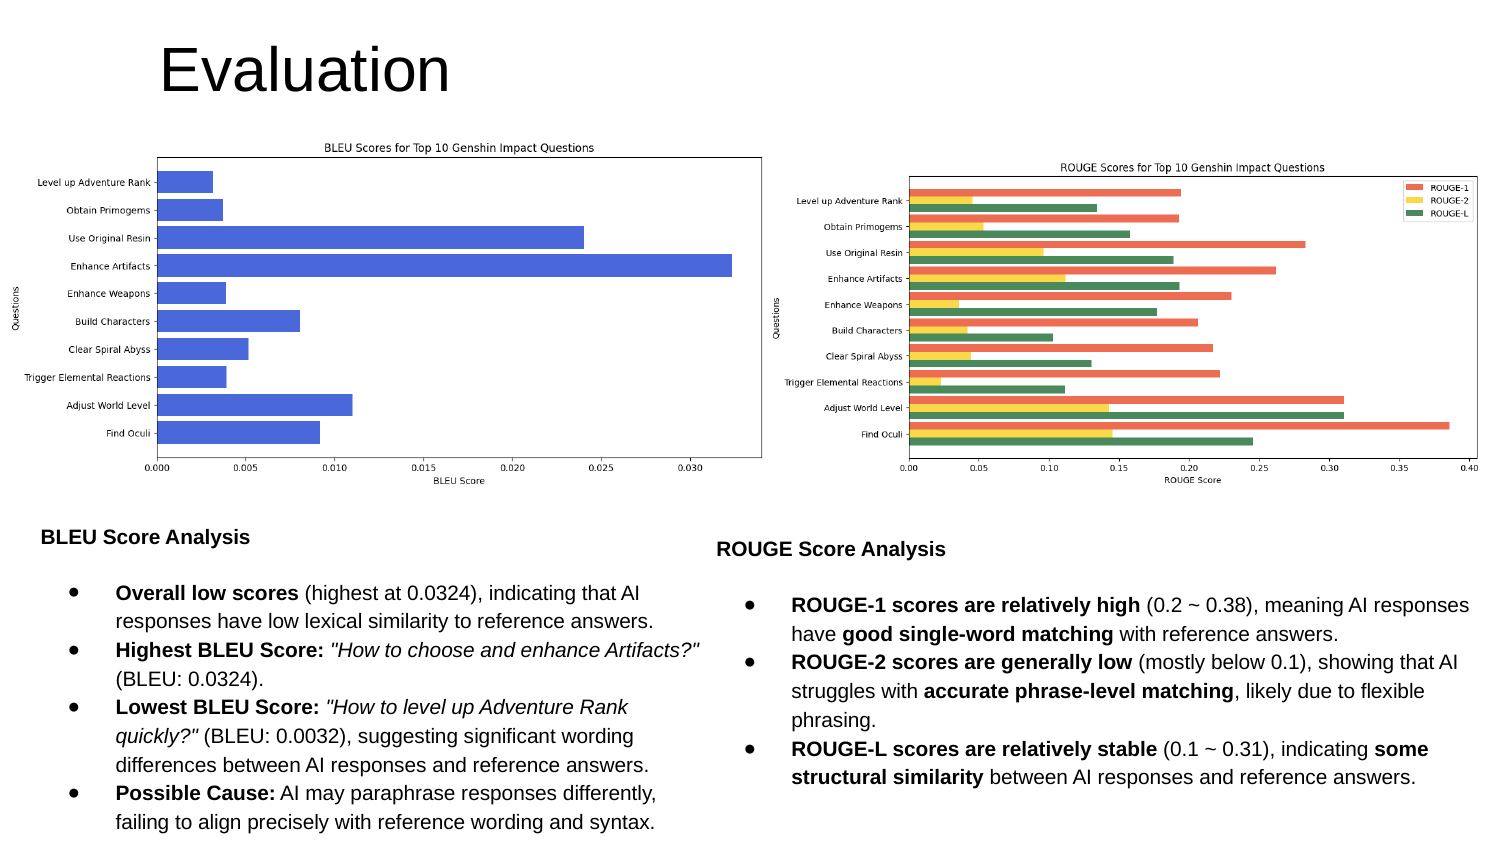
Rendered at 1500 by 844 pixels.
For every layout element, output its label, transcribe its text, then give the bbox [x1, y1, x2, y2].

title Evaluation [40, 67, 572, 119]
picture [0, 133, 1492, 490]
text_box ROUGE Score Analysis ROUGE-1 scores are relatively high (0.2 ~ 0.38), meaning AI responses have good single-word matching with reference answers. ROUGE-2 scores are generally low (mostly below 0.1), showing that AI struggles with accurate phrase-level matching, likely due to flexible phrasing. ROUGE-L scores are relatively stable (0.1 ~ 0.31), indicating some structural similarity between AI responses and reference answers. [701, 517, 1500, 804]
text_box BLEU Score Analysis Overall low scores (highest at 0.0324), indicating that AI responses have low lexical similarity to reference answers. Highest BLEU Score: "How to choose and enhance Artifacts?" (BLEU: 0.0324). Lowest BLEU Score: "How to level up Adventure Rank quickly?" (BLEU: 0.0032), suggesting significant wording differences between AI responses and reference answers. Possible Cause: AI may paraphrase responses differently, failing to align precisely with reference wording and syntax. [25, 504, 723, 844]
